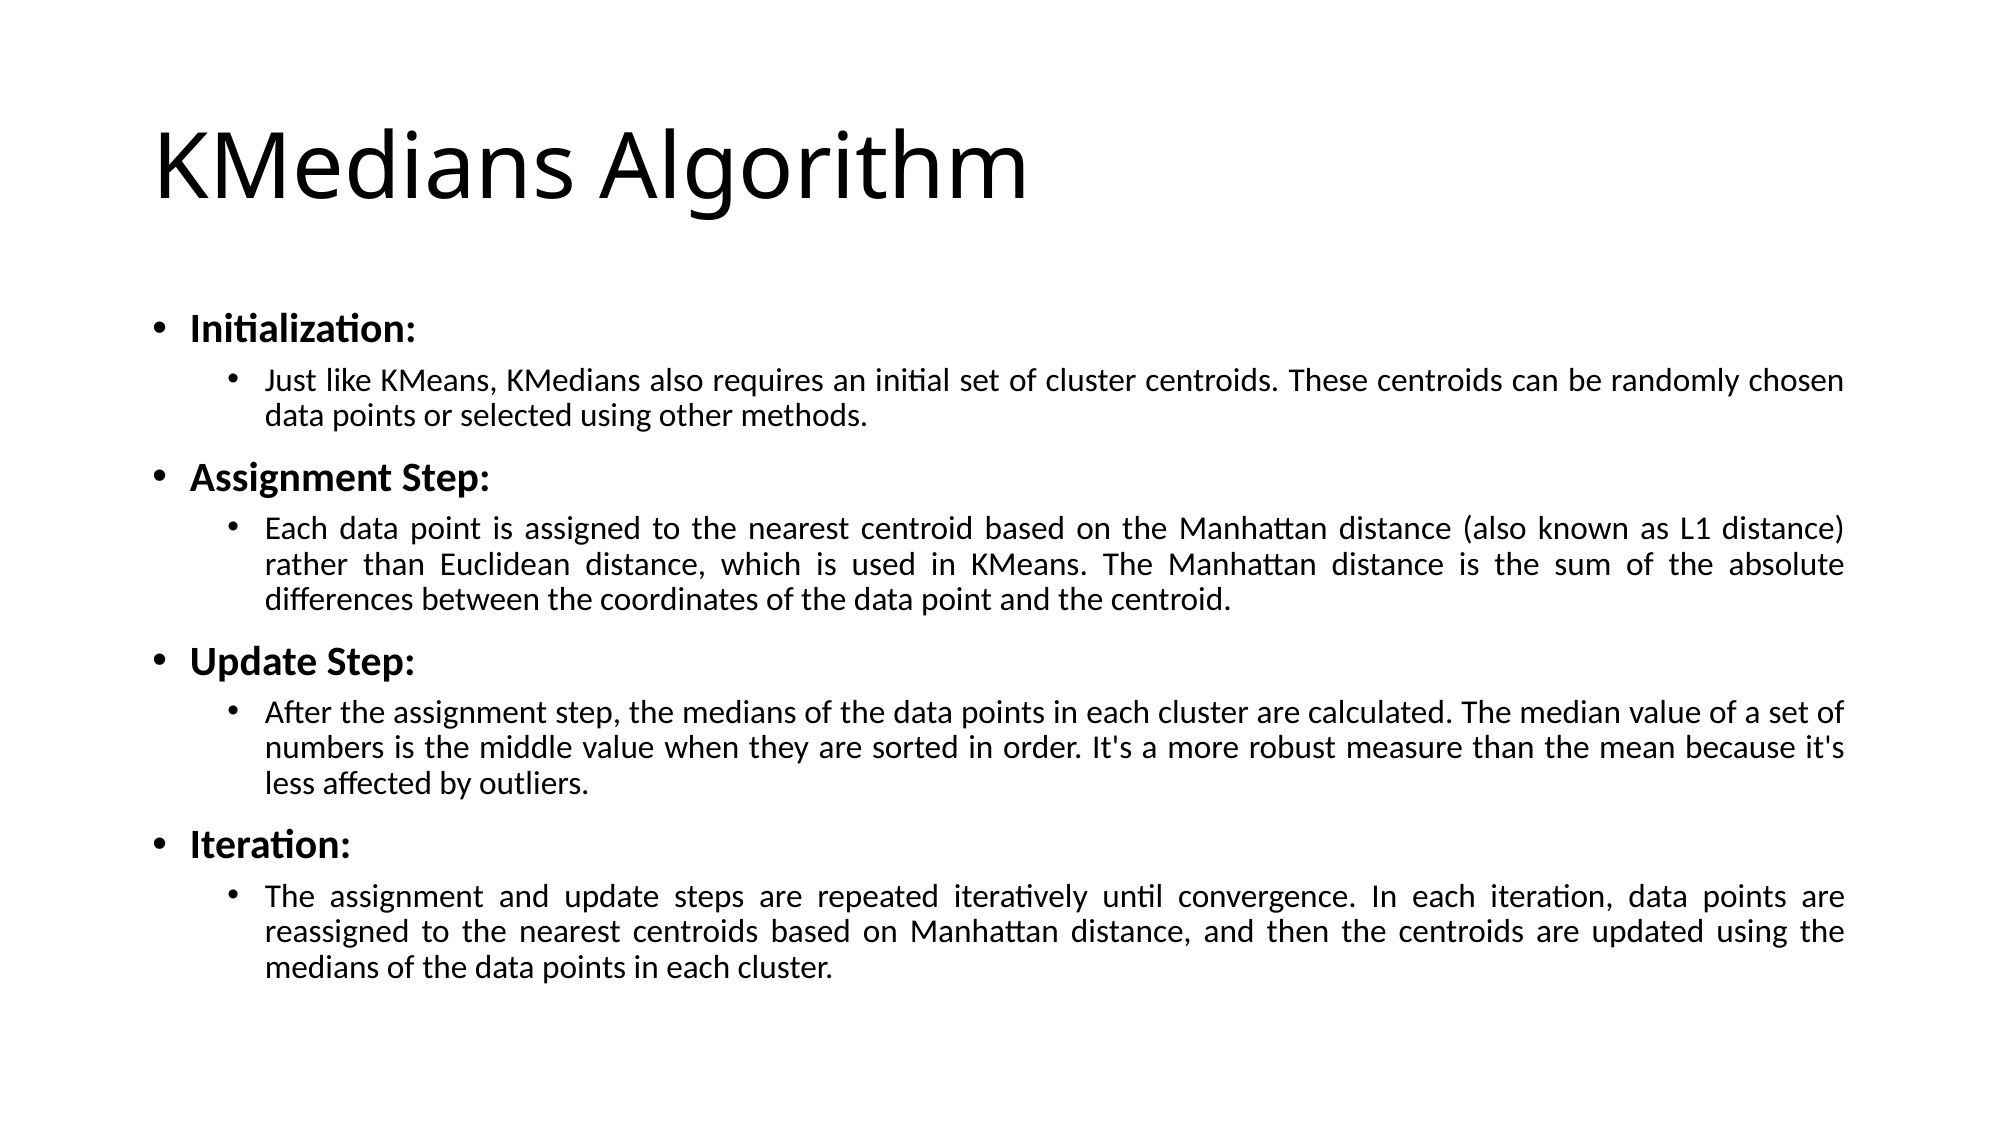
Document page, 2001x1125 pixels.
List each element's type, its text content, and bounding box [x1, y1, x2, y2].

title KMedians Algorithm [137, 59, 1863, 278]
list Initialization: Just like KMeans, KMedians also requires an initial set of cluster centroids. These centroids can be randomly chosen data points or selected using other methods. Assignment Step: Each data point is assigned to the nearest centroid based on the Manhattan distance (also known as L1 distance) rather than Euclidean distance, which is used in KMeans. The Manhattan distance is the sum of the absolute differences between the coordinates of the data point and the centroid. Update Step: After the assignment step, the medians of the data points in each cluster are calculated. The median value of a set of numbers is the middle value when they are sorted in order. It's a more robust measure than the mean because it's less affected by outliers. Iteration: The assignment and update steps are repeated iteratively until convergence. In each iteration, data points are reassigned to the nearest centroids based on Manhattan distance, and then the centroids are updated using the medians of the data points in each cluster. [137, 299, 1863, 1014]
